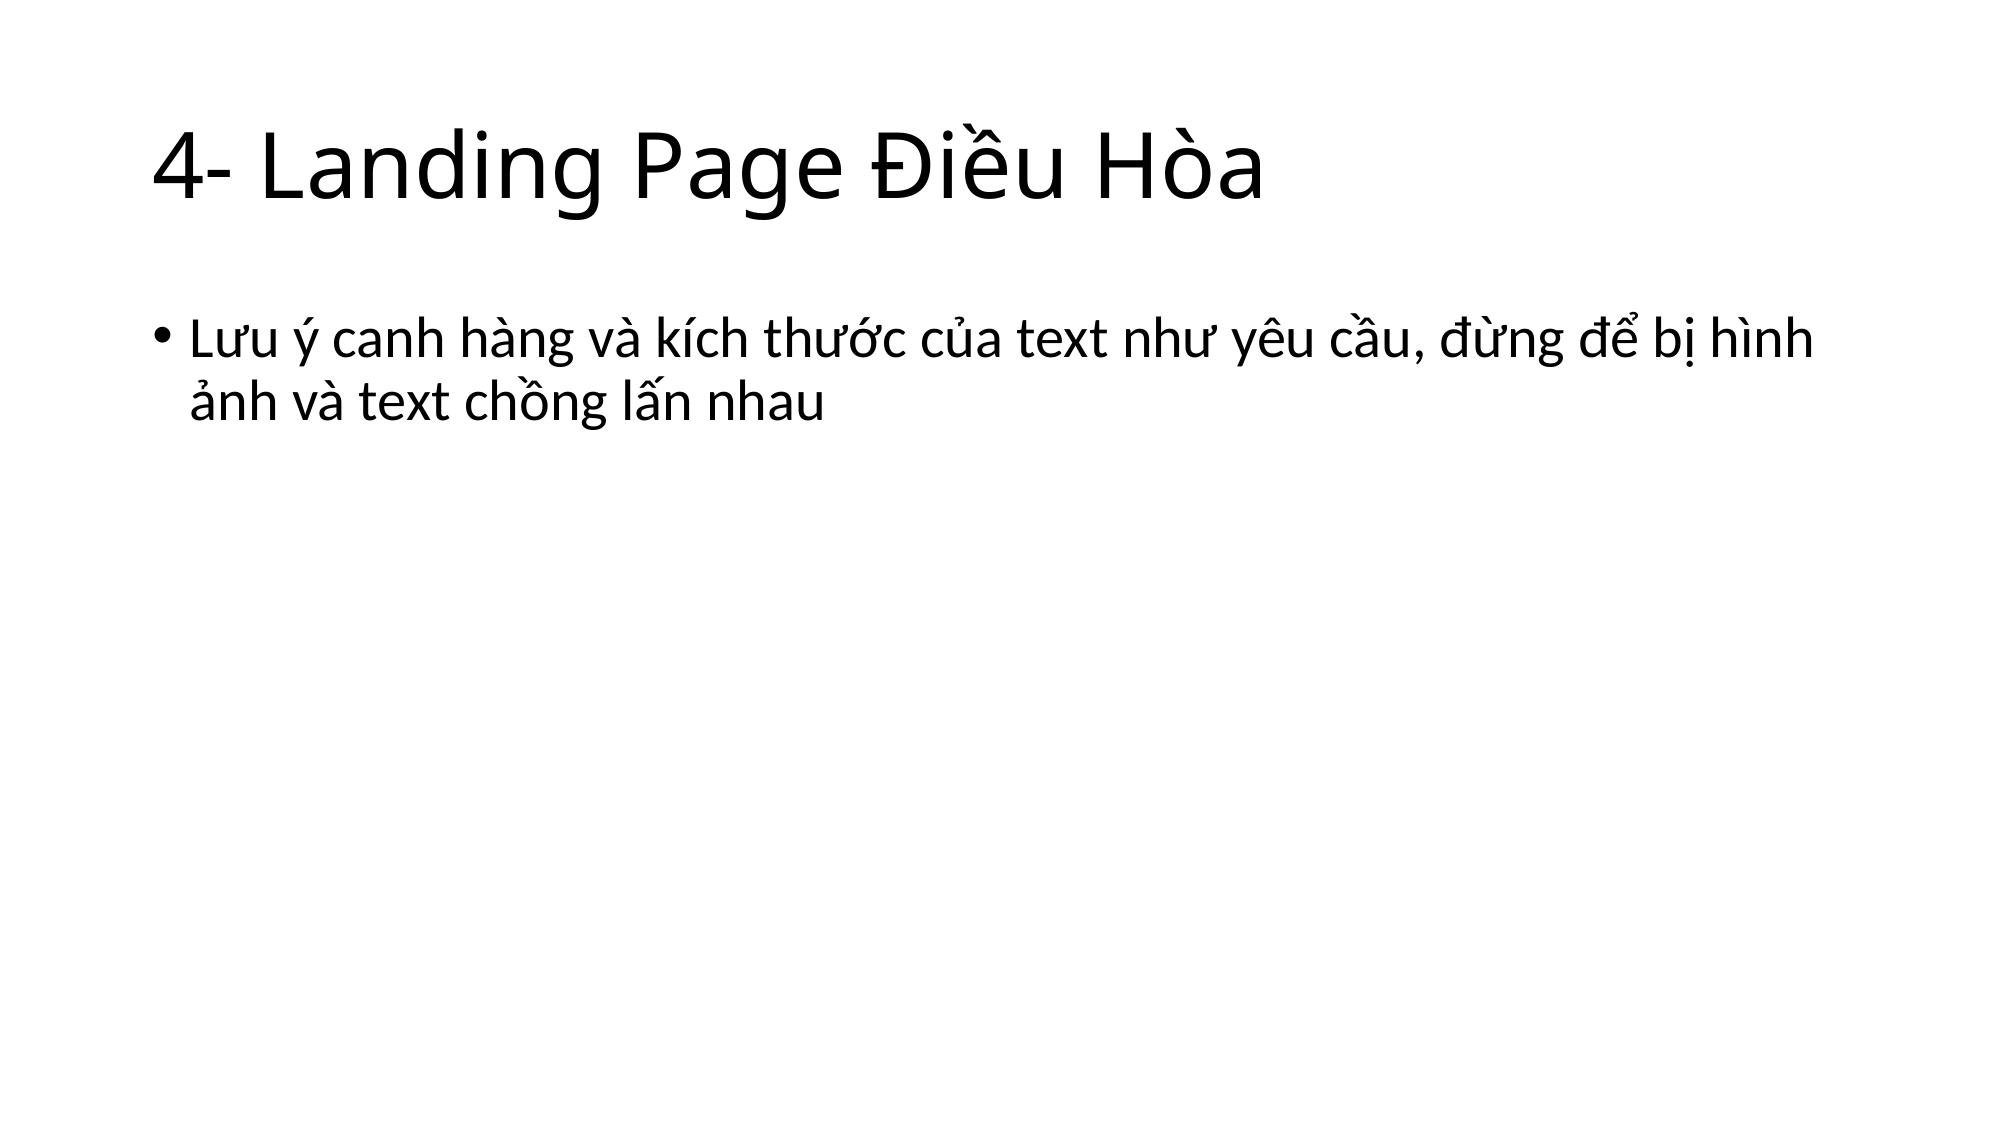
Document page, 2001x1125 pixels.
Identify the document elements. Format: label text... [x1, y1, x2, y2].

list Lưu ý canh hàng và kích thước của text như yêu cầu, đừng để bị hình ảnh và text chồng lấn nhau [137, 299, 1863, 1014]
title 4- Landing Page Điều Hòa [137, 59, 1863, 278]
